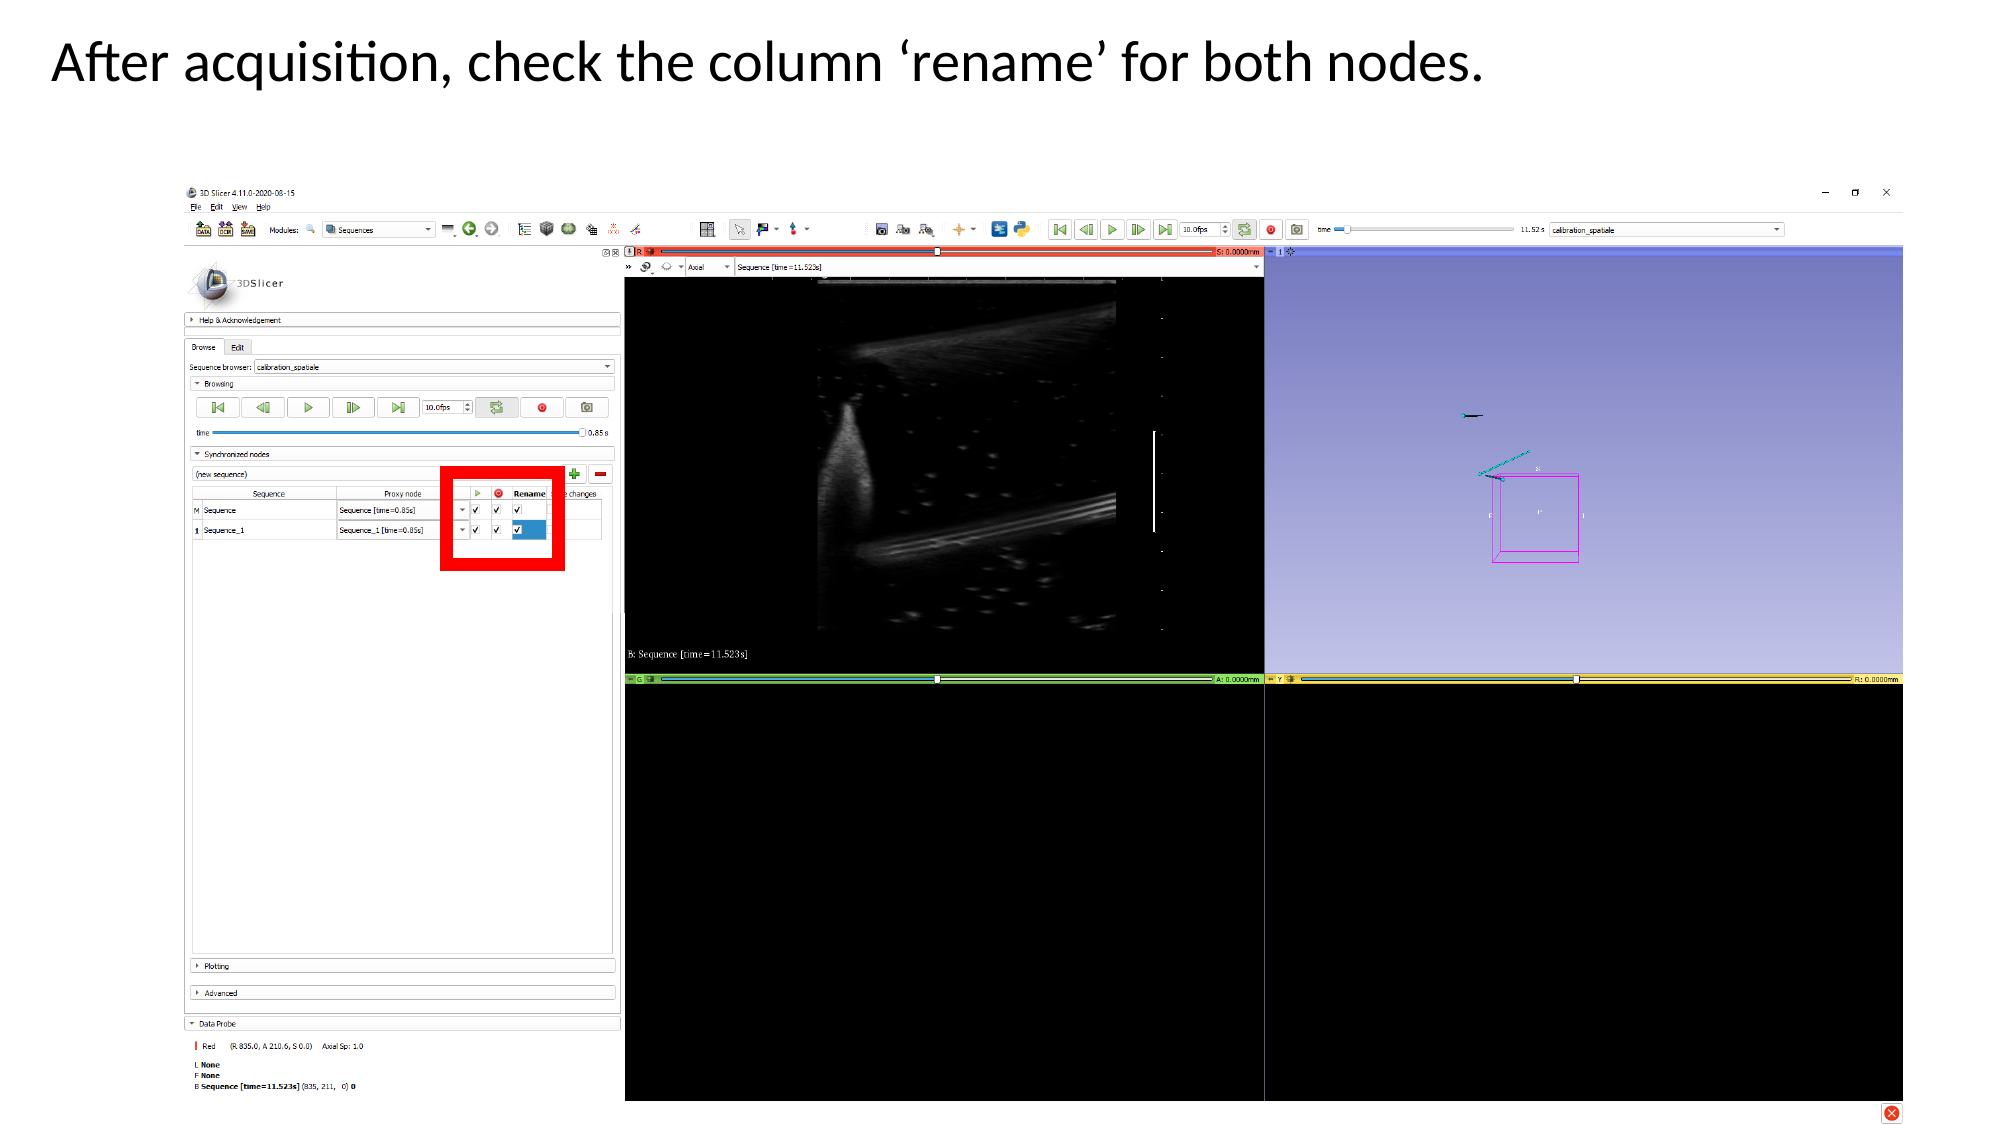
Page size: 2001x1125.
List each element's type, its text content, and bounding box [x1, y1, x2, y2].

list After acquisition, check the column ‘rename’ for both nodes. [36, 23, 1782, 1014]
picture [184, 185, 1903, 1125]
